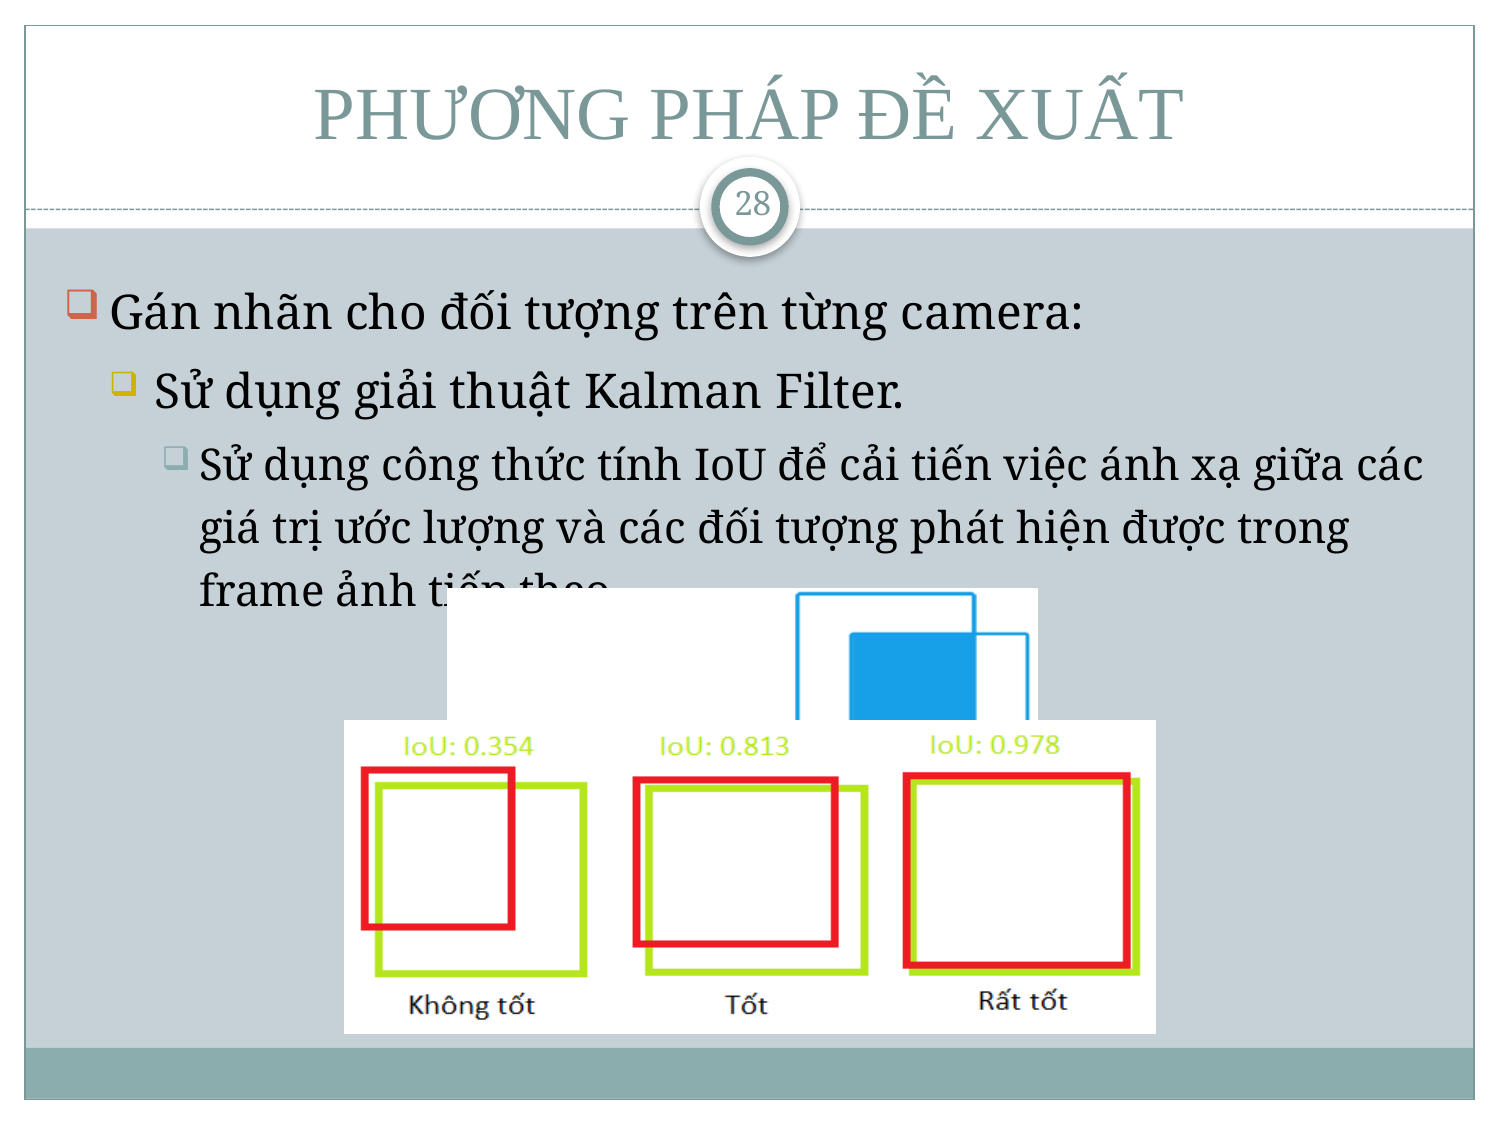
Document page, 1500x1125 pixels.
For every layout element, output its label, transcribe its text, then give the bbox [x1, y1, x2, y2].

title PHƯƠNG PHÁP ĐỀ XUẤT [49, 37, 1450, 162]
list Gán nhãn cho đối tượng trên từng camera: Sử dụng giải thuật Kalman Filter. Sử dụng công thức tính IoU để cải tiến việc ánh xạ giữa các giá trị ước lượng và các đối tượng phát hiện được trong frame ảnh tiếp theo. [49, 262, 1445, 1038]
slide_number 28 [715, 168, 791, 241]
picture [343, 588, 1156, 1035]
